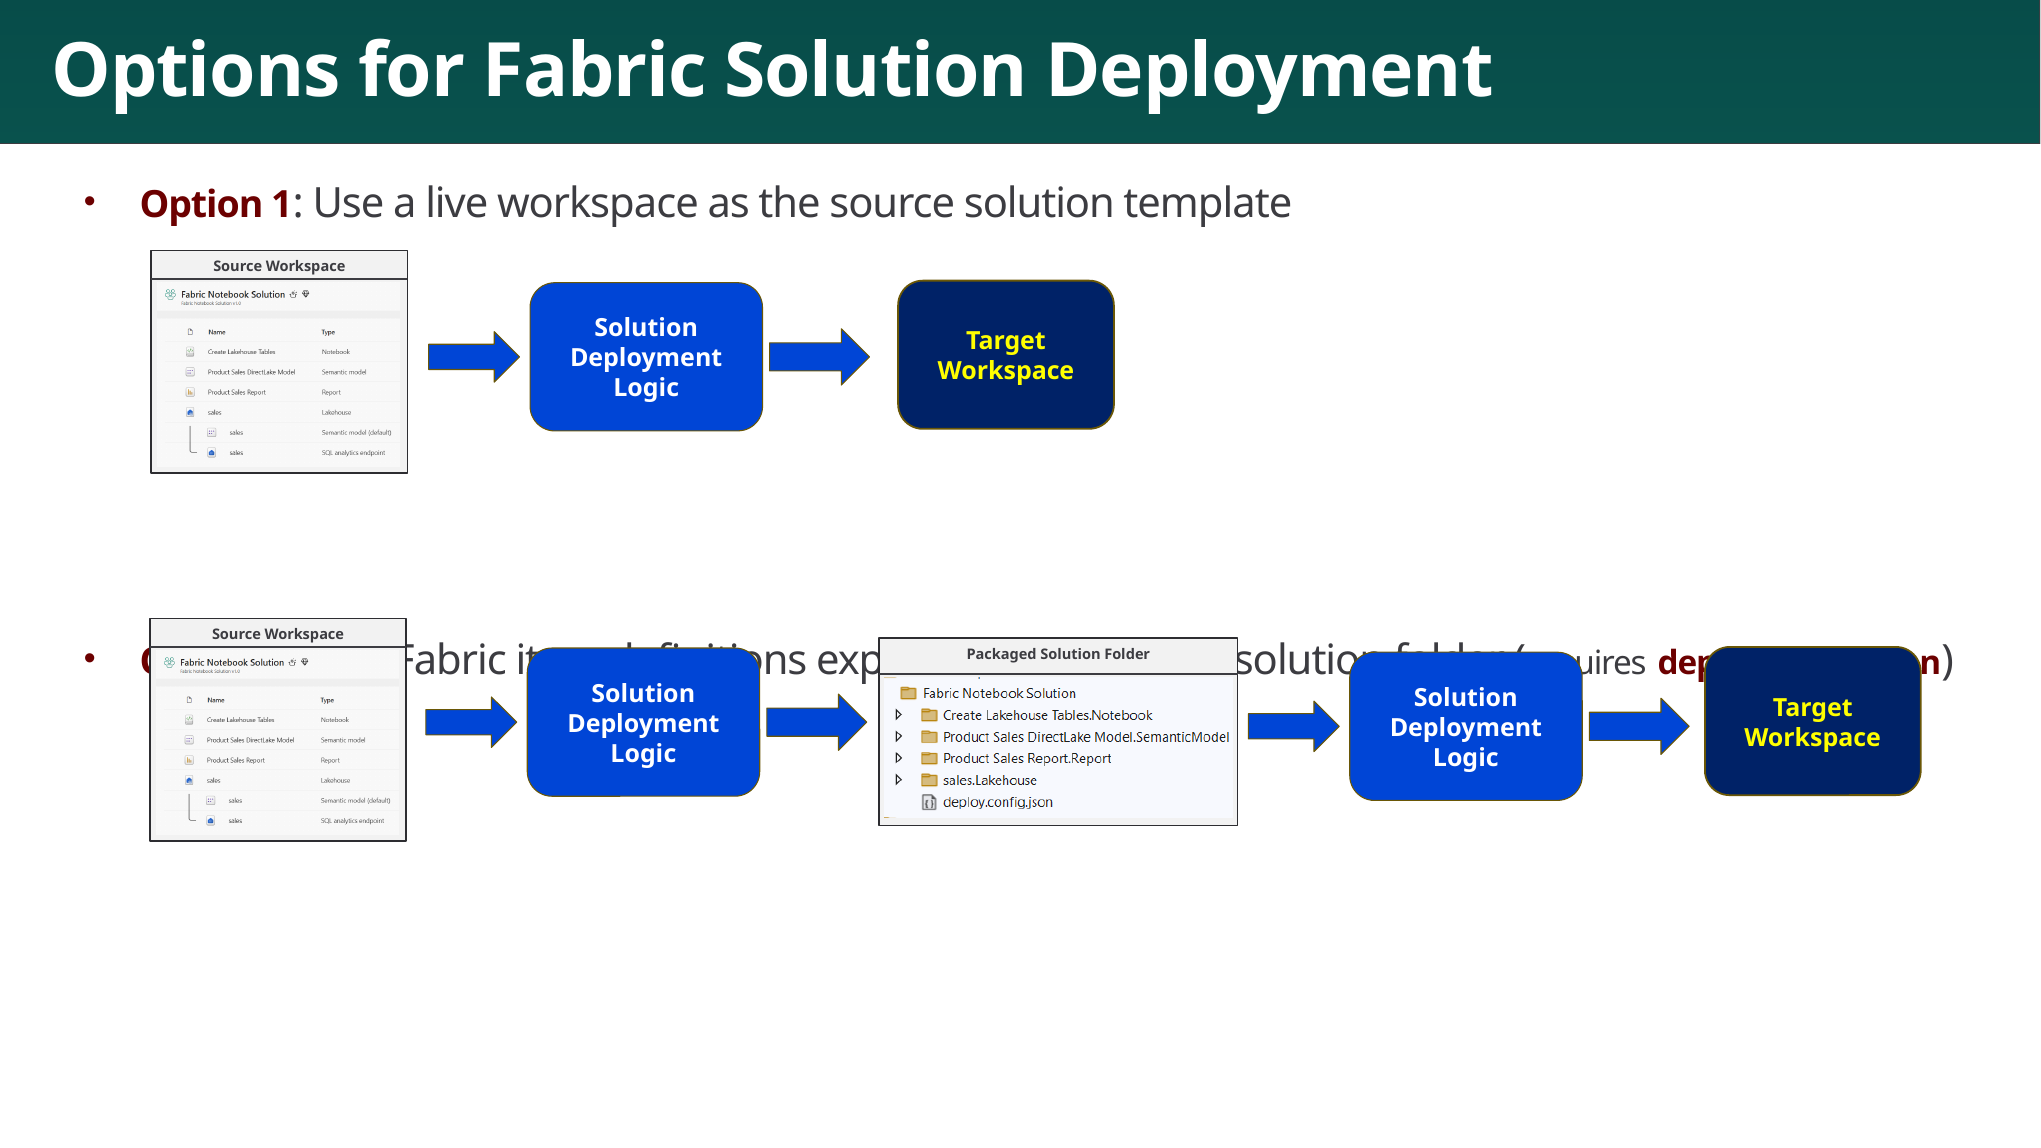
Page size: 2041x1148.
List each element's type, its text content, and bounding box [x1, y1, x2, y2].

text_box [149, 618, 407, 842]
title Options for Fabric Solution Deployment [51, 31, 1988, 113]
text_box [428, 280, 1115, 432]
list Option 1: Use a live workspace as the source solution template Option 2: Use Fabric item definitions exported to packaged solution folder (requires deploy.config.json) [83, 175, 1988, 901]
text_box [425, 637, 1239, 826]
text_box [150, 250, 408, 474]
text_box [1248, 646, 1921, 801]
